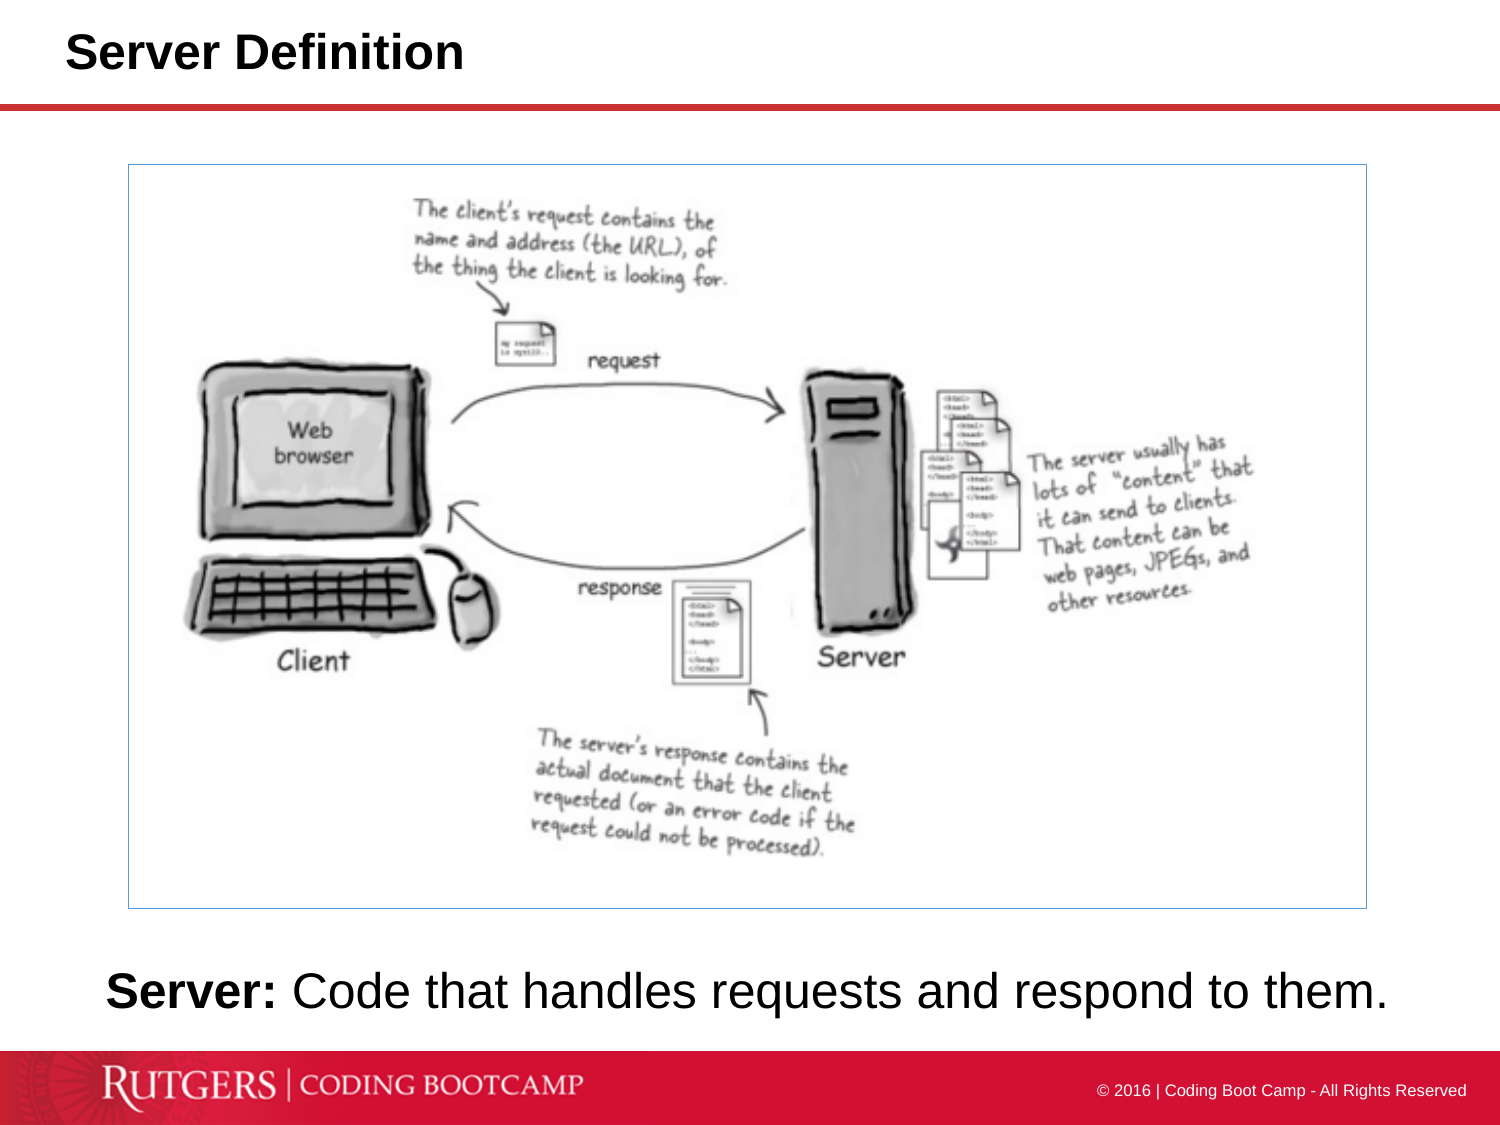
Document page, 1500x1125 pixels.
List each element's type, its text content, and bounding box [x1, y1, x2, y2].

picture [0, 1051, 650, 1125]
text_box Server: Code that handles requests and respond to them. [72, 951, 1423, 1075]
title Server Definition [50, 0, 948, 108]
picture [128, 164, 1367, 909]
